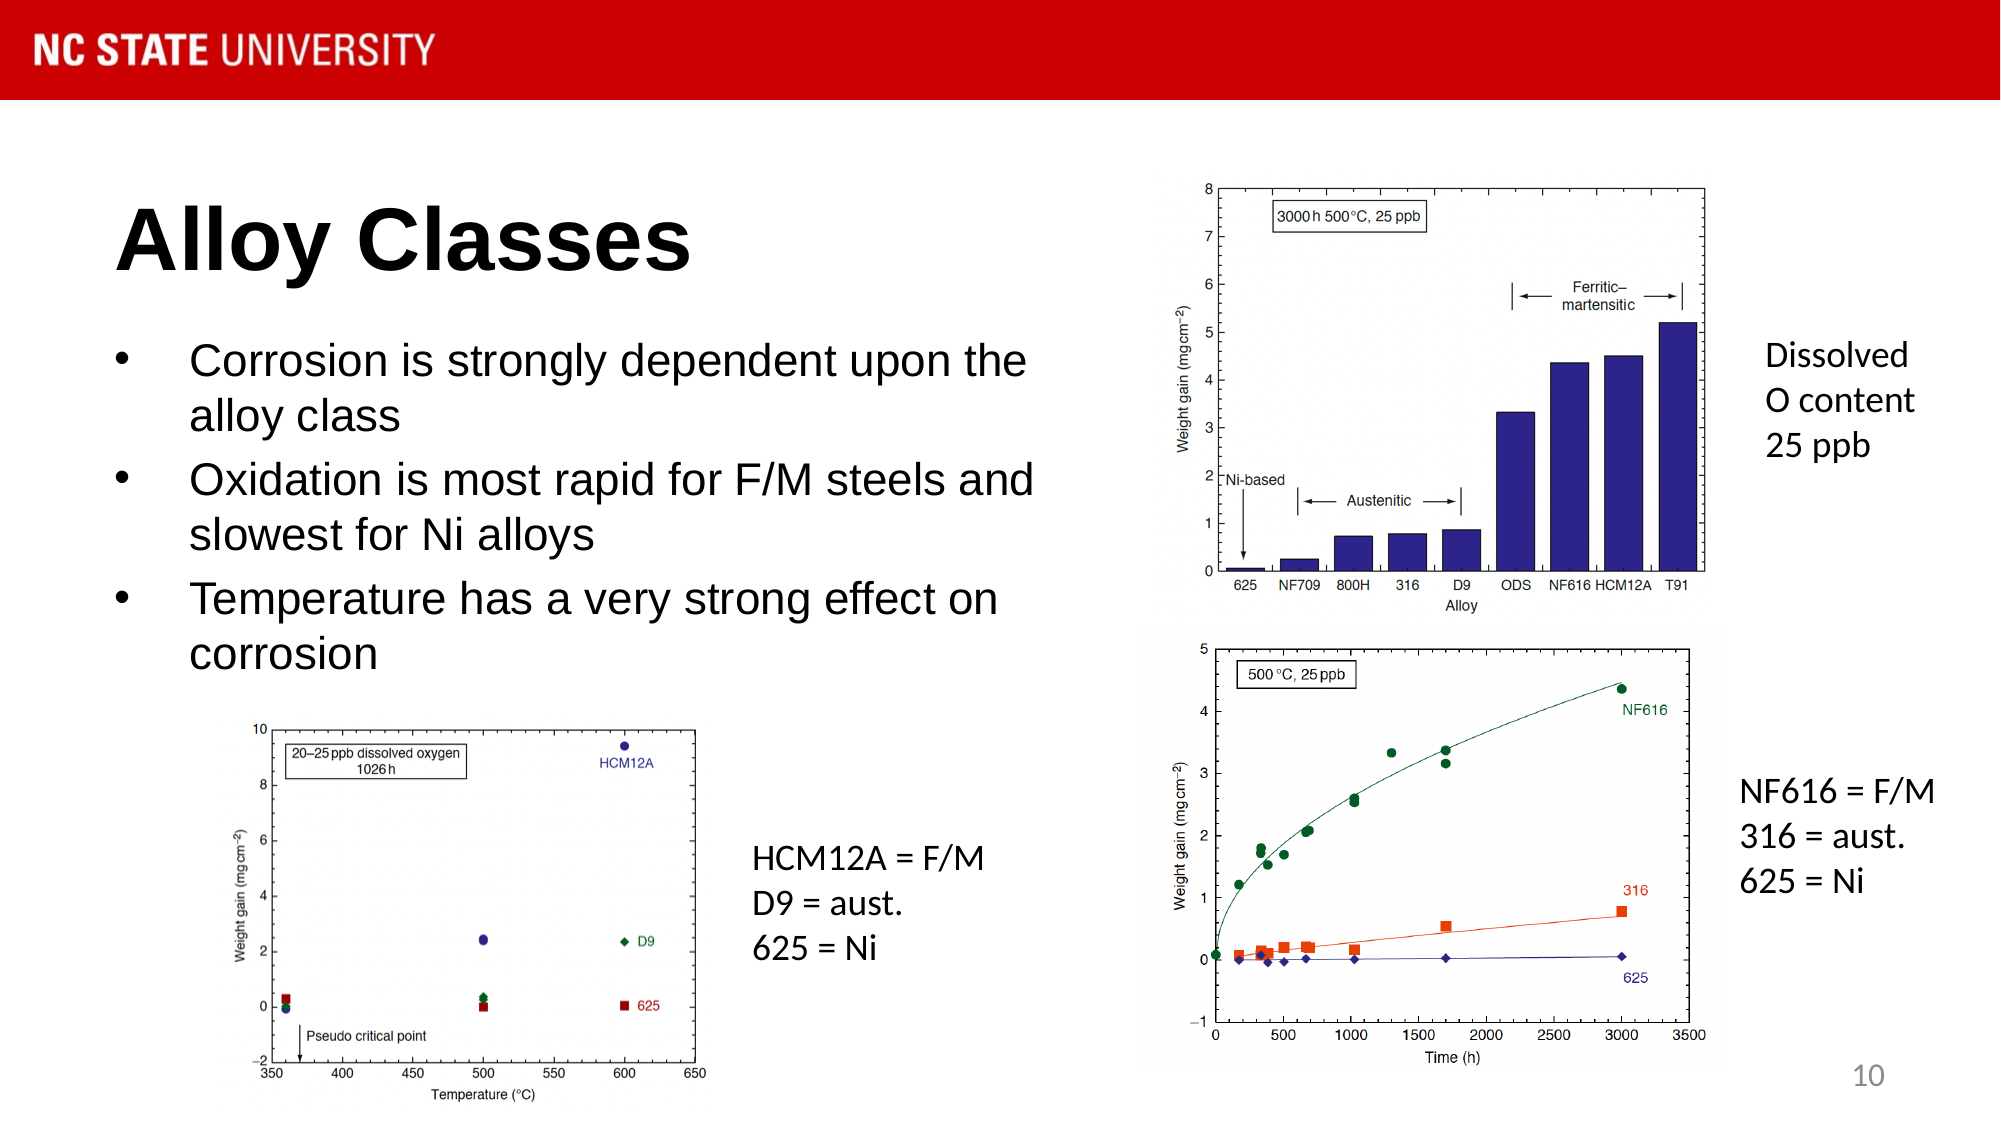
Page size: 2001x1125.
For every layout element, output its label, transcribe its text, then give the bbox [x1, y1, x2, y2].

picture [1138, 625, 1725, 1073]
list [1150, 166, 1716, 623]
list Corrosion is strongly dependent upon the alloy class Oxidation is most rapid for F/M steels and slowest for Ni alloys Temperature has a very strong effect on corrosion [99, 322, 1062, 1005]
slide_number 10 [1433, 1042, 1900, 1103]
text_box HCM12A = F/M D9 = aust. 625 = Ni [737, 825, 1017, 976]
text_box NF616 = F/M 316 = aust. 625 = Ni [1731, 758, 1971, 909]
picture [0, 0, 2001, 100]
title Alloy Classes [99, 147, 1900, 323]
text_box Dissolved O content 25 ppb [1750, 322, 1940, 473]
picture [216, 710, 717, 1110]
